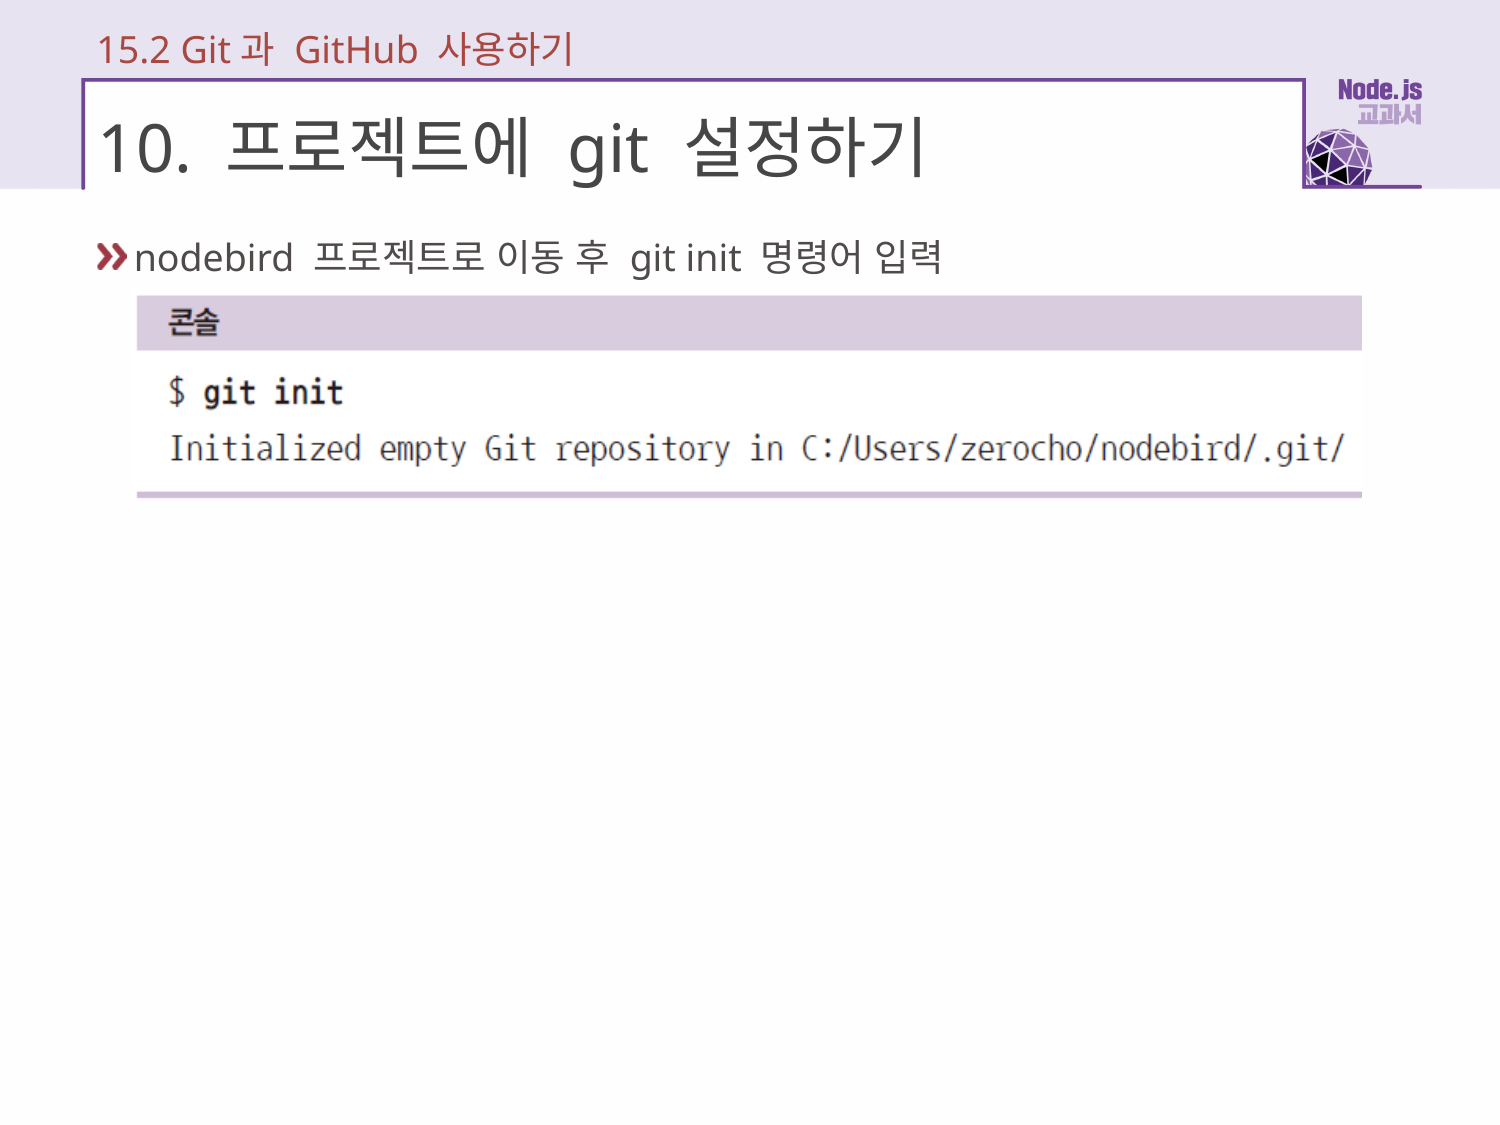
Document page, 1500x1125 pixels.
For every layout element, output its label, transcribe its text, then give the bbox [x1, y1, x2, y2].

text_box 15.2 Git과 GitHub 사용하기 [81, 14, 807, 62]
picture [0, 0, 1500, 1125]
list nodebird 프로젝트로 이동 후 git init 명령어 입력 [81, 222, 1412, 1037]
title 10. 프로젝트에 git 설정하기 [82, 61, 1413, 193]
